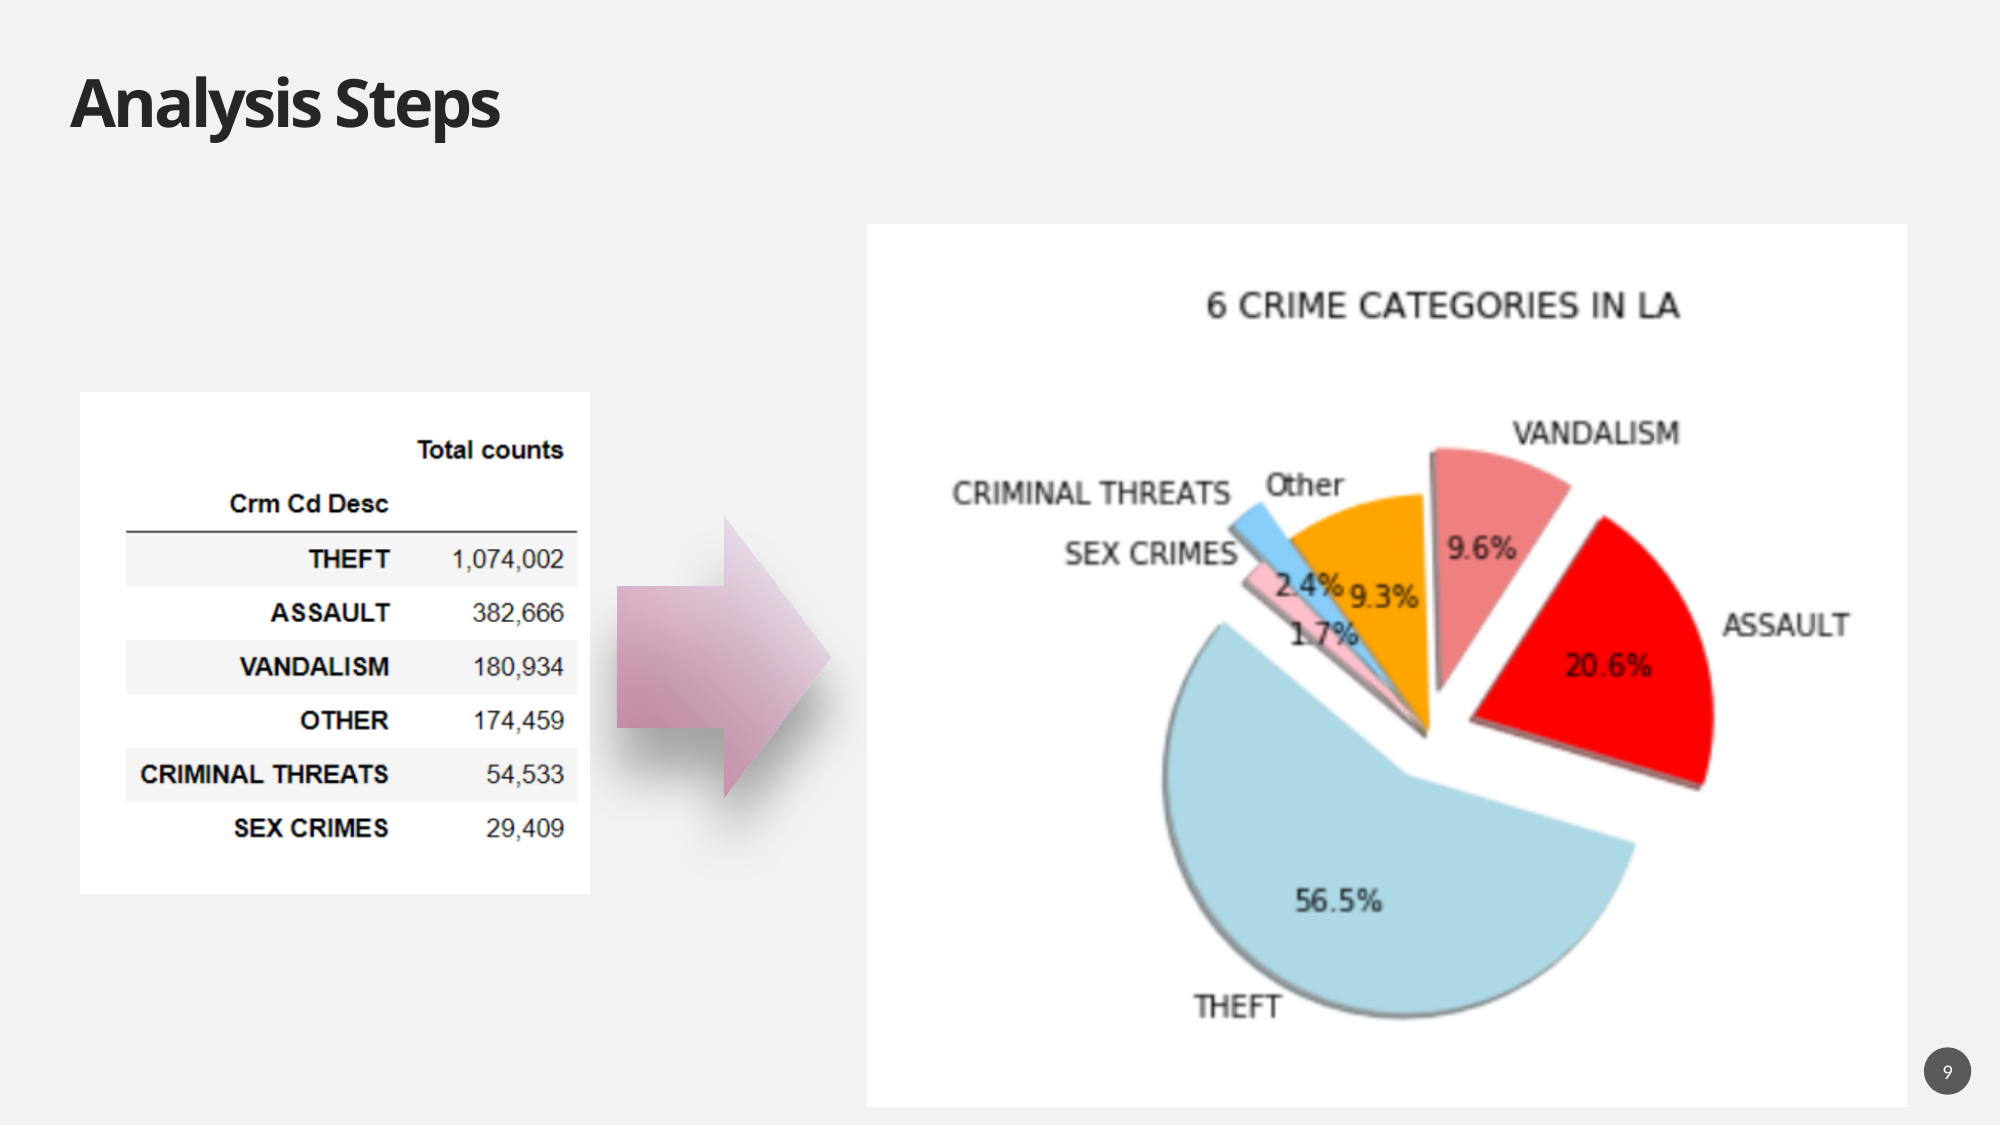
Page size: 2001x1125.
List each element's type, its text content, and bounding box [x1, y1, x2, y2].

title Analysis Steps [70, 70, 1930, 142]
picture [867, 224, 1907, 1107]
text_box [616, 512, 832, 801]
picture [80, 392, 590, 894]
slide_number 9 [1923, 1047, 1972, 1095]
